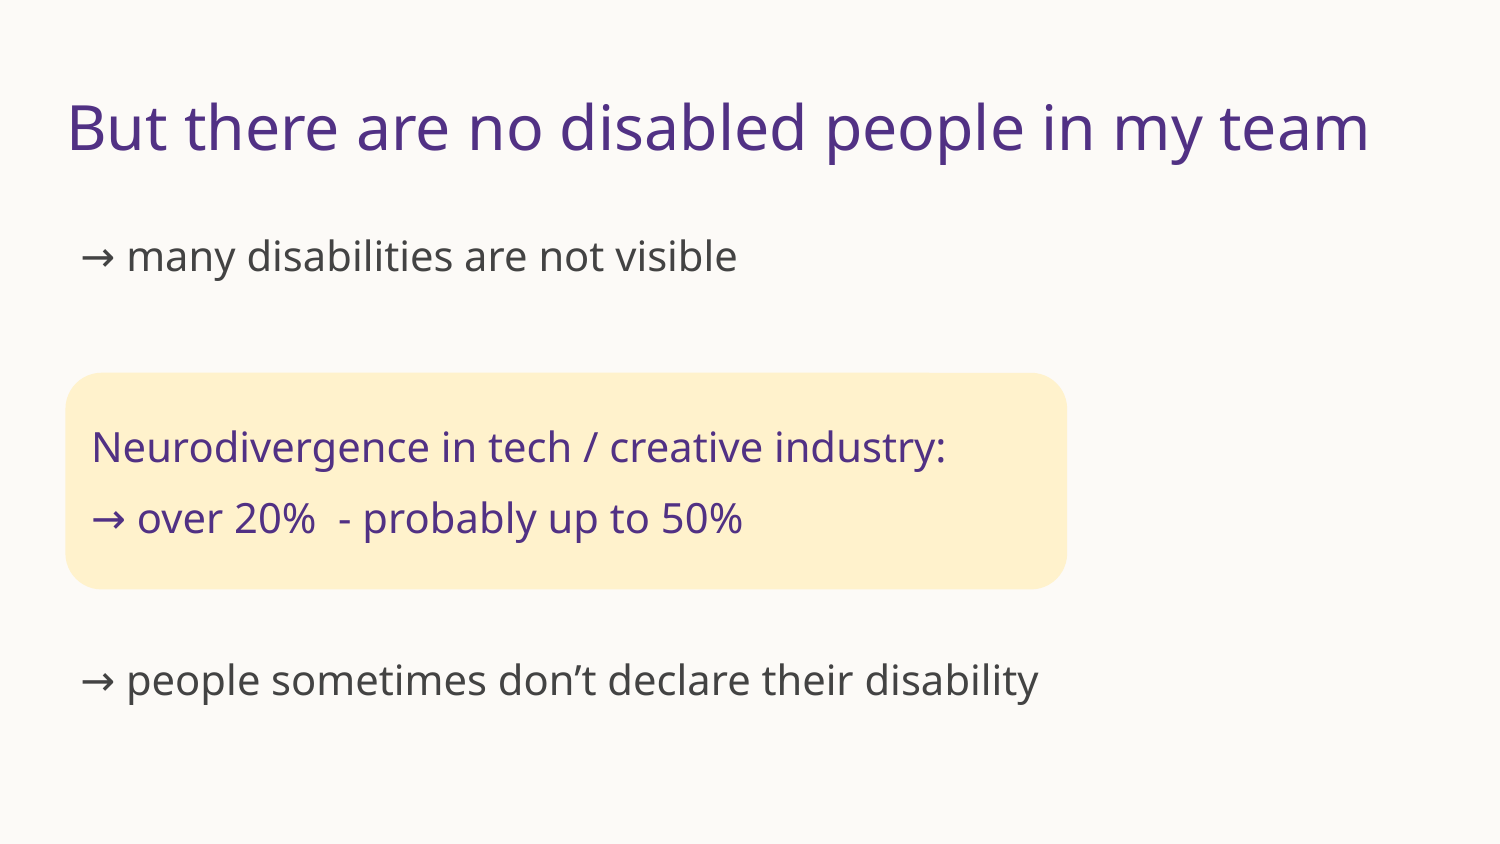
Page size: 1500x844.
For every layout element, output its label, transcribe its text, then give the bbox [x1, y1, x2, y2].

text_box → many disabilities are not visible [65, 189, 1149, 295]
text_box Neurodivergence in tech / creative industry: → over 20% - probably up to 50% [65, 372, 1068, 590]
title But there are no disabled people in my team [51, 72, 1449, 167]
text_box → people sometimes don’t declare their disability [65, 613, 1464, 776]
